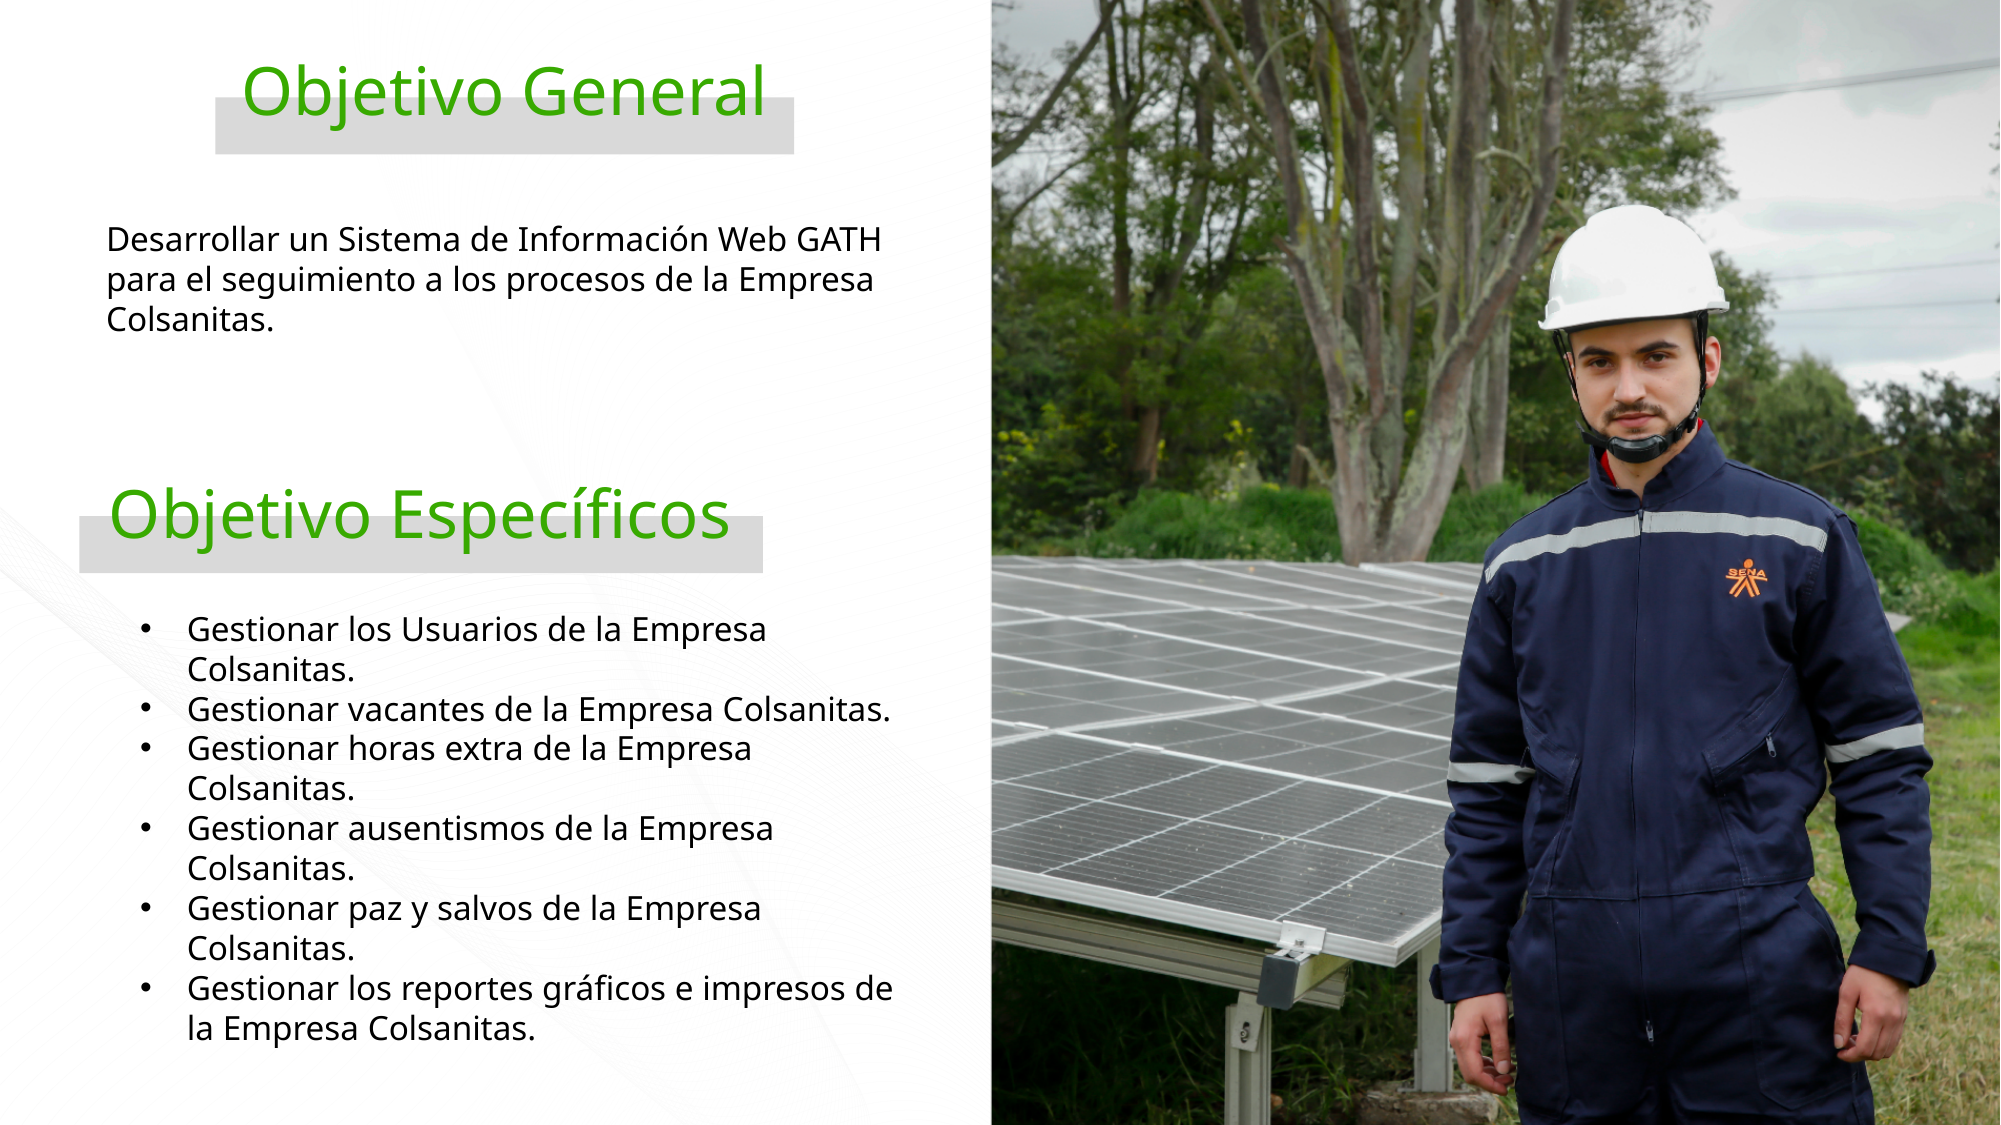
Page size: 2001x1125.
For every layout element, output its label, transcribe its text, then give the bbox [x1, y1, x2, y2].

text_box Gestionar los Usuarios de la Empresa Colsanitas. Gestionar vacantes de la Empresa Colsanitas. Gestionar horas extra de la Empresa Colsanitas. Gestionar ausentismos de la Empresa Colsanitas. Gestionar paz y salvos de la Empresa Colsanitas. Gestionar los reportes gráficos e impresos de la Empresa Colsanitas. [125, 600, 599, 1055]
picture [0, 0, 2000, 1125]
text_box Objetivo General [170, 51, 599, 162]
text_box Objetivo Específicos [94, 473, 599, 585]
text_box Desarrollar un Sistema de Información Web GATH para el seguimiento a los procesos de la Empresa Colsanitas. [91, 211, 599, 346]
text_box [78, 515, 94, 574]
